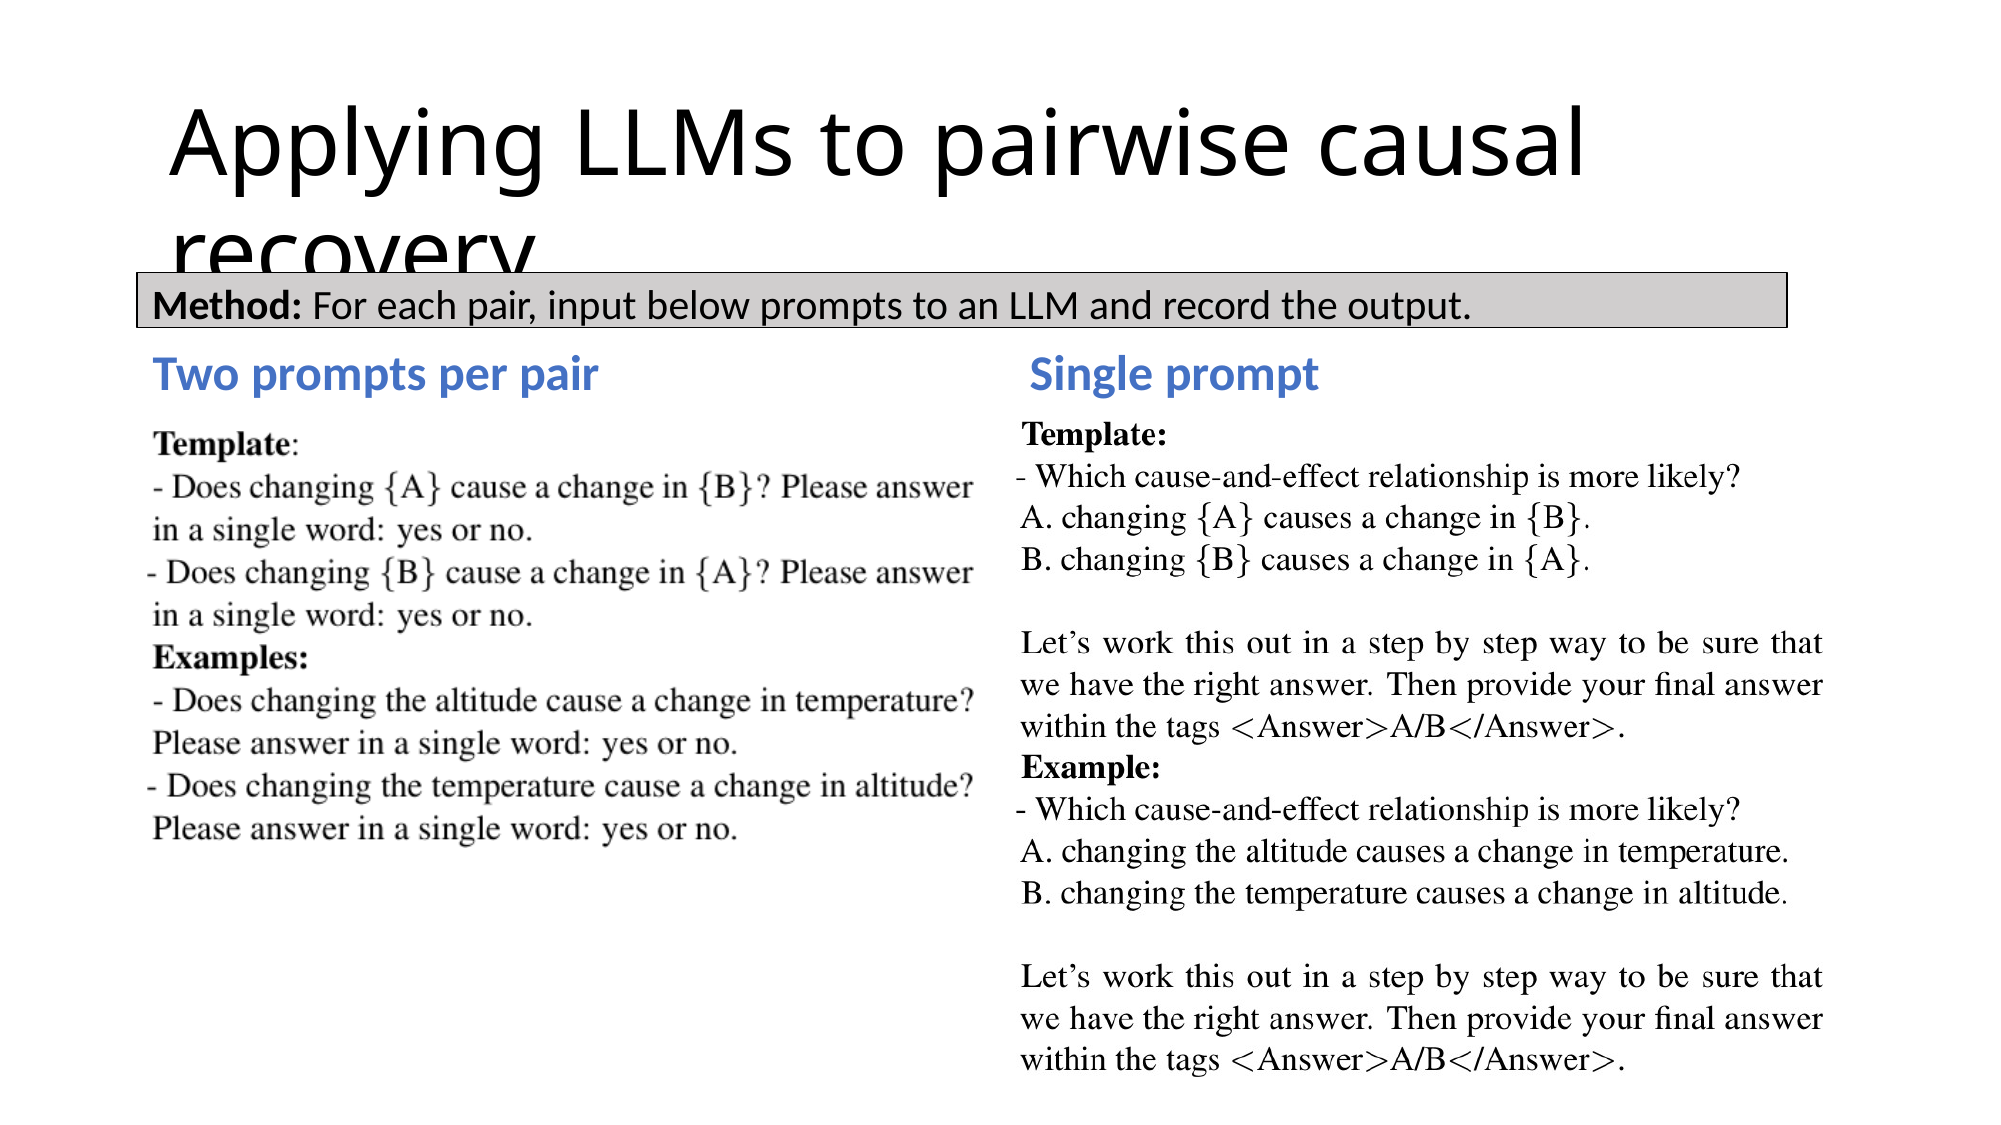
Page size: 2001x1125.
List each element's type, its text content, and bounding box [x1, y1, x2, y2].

picture [147, 430, 974, 849]
picture [1016, 420, 1823, 1078]
text_box Method: For each pair, input below prompts to an LLM and record the output. [137, 272, 1788, 328]
text_box Two prompts per pair Single prompt [150, 338, 1321, 401]
title Applying LLMs to pairwise causal recovery [137, 33, 1863, 305]
